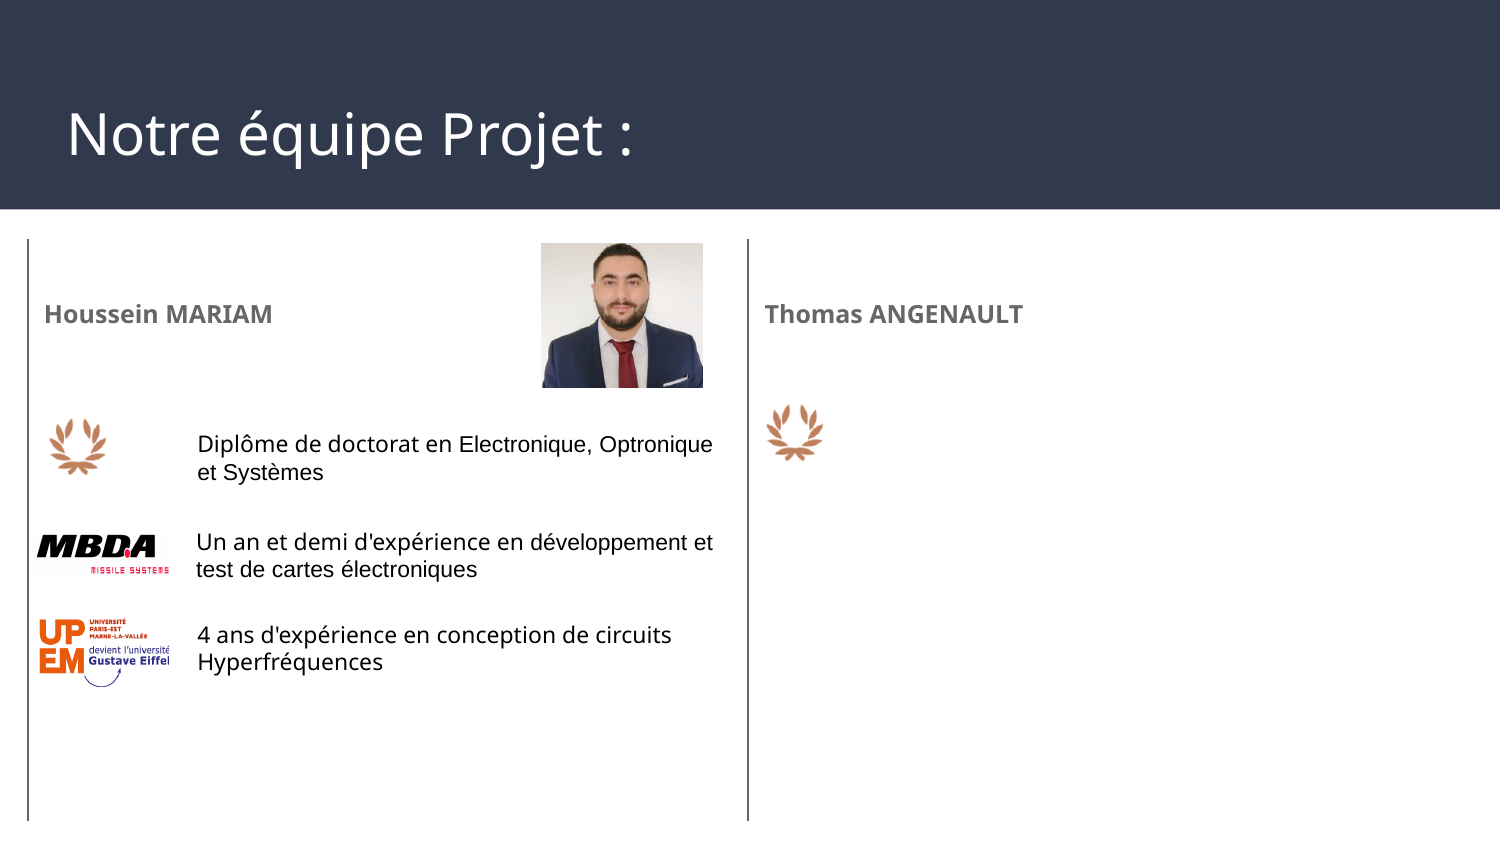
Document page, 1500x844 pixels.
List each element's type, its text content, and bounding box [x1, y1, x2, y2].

text_box Un an et demi d'expérience en développement et test de cartes électroniques [181, 512, 739, 598]
text_box 4 ans d'expérience en conception de circuits Hyperfréquences [182, 612, 739, 683]
text_box Diplôme de doctorat en Electronique, Optronique et Systèmes [182, 414, 743, 500]
picture [761, 396, 828, 466]
text_box Thomas ANGENAULT [752, 279, 1040, 389]
picture [39, 618, 169, 687]
picture [33, 529, 172, 579]
picture [44, 411, 111, 481]
list Houssein MARIAM [32, 278, 320, 388]
picture [541, 243, 703, 389]
title Notre équipe Projet : [51, 82, 1449, 185]
